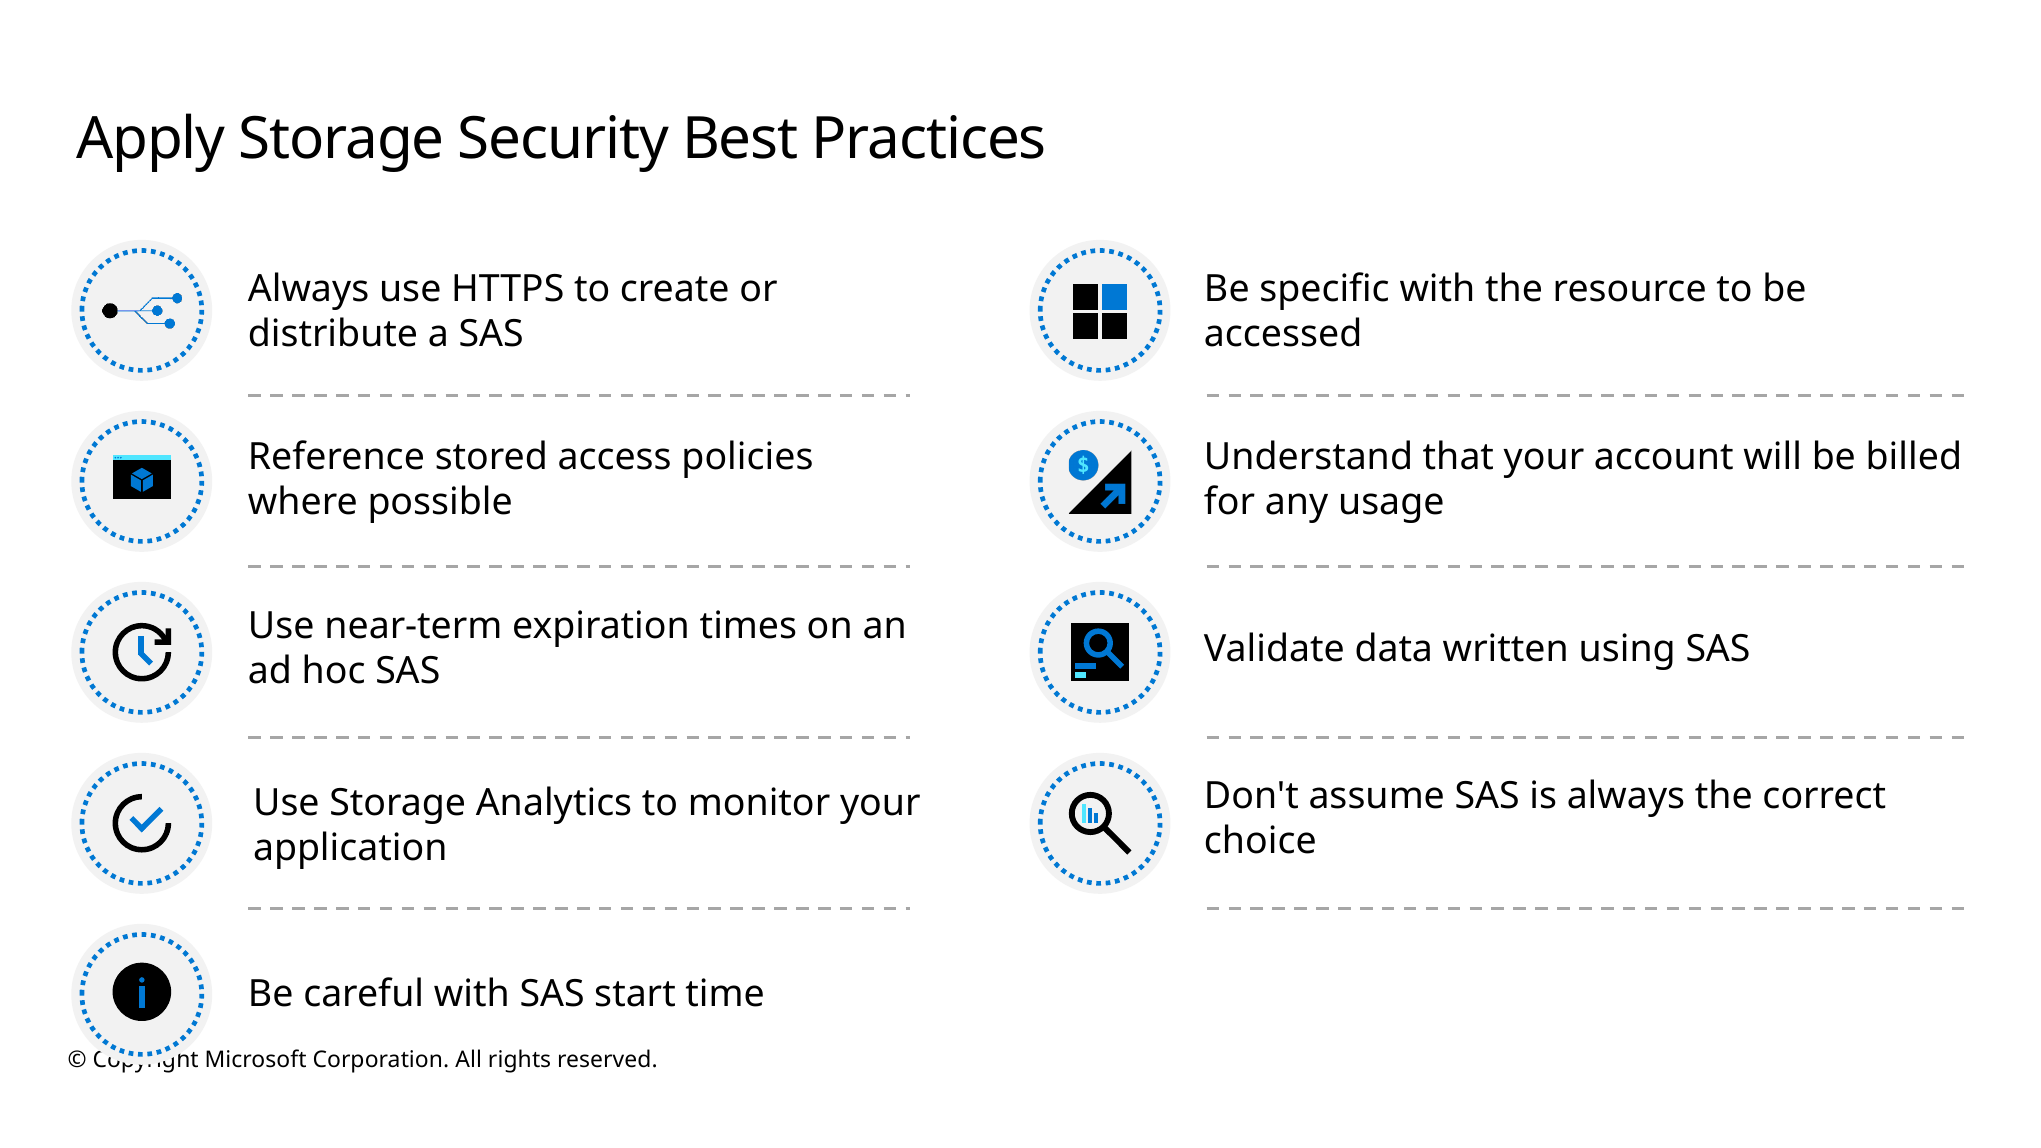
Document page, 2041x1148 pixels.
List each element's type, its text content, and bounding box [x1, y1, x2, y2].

picture [1029, 581, 1171, 723]
text_box Use near-term expiration times on an ad hoc SAS [247, 601, 912, 692]
text_box Understand that your account will be billed for any usage [1203, 431, 1969, 522]
picture [70, 752, 213, 894]
picture [70, 410, 213, 552]
text_box Reference stored access policies where possible [247, 431, 912, 522]
picture [1029, 239, 1171, 381]
text_box Be specific with the resource to be accessed [1203, 264, 1969, 355]
title Apply Storage Security Best Practices [76, 93, 1968, 230]
picture [1029, 410, 1171, 552]
text_box Don't assume SAS is always the correct choice [1203, 771, 1969, 862]
picture [70, 581, 213, 723]
picture [70, 239, 213, 381]
text_box Use Storage Analytics to monitor your application [253, 778, 1019, 869]
text_box Validate data written using SAS [1203, 623, 1969, 669]
text_box Always use HTTPS to create or distribute a SAS [247, 264, 934, 355]
picture [1029, 752, 1171, 894]
text_box Be careful with SAS start time [247, 969, 912, 1015]
picture [70, 923, 213, 1065]
